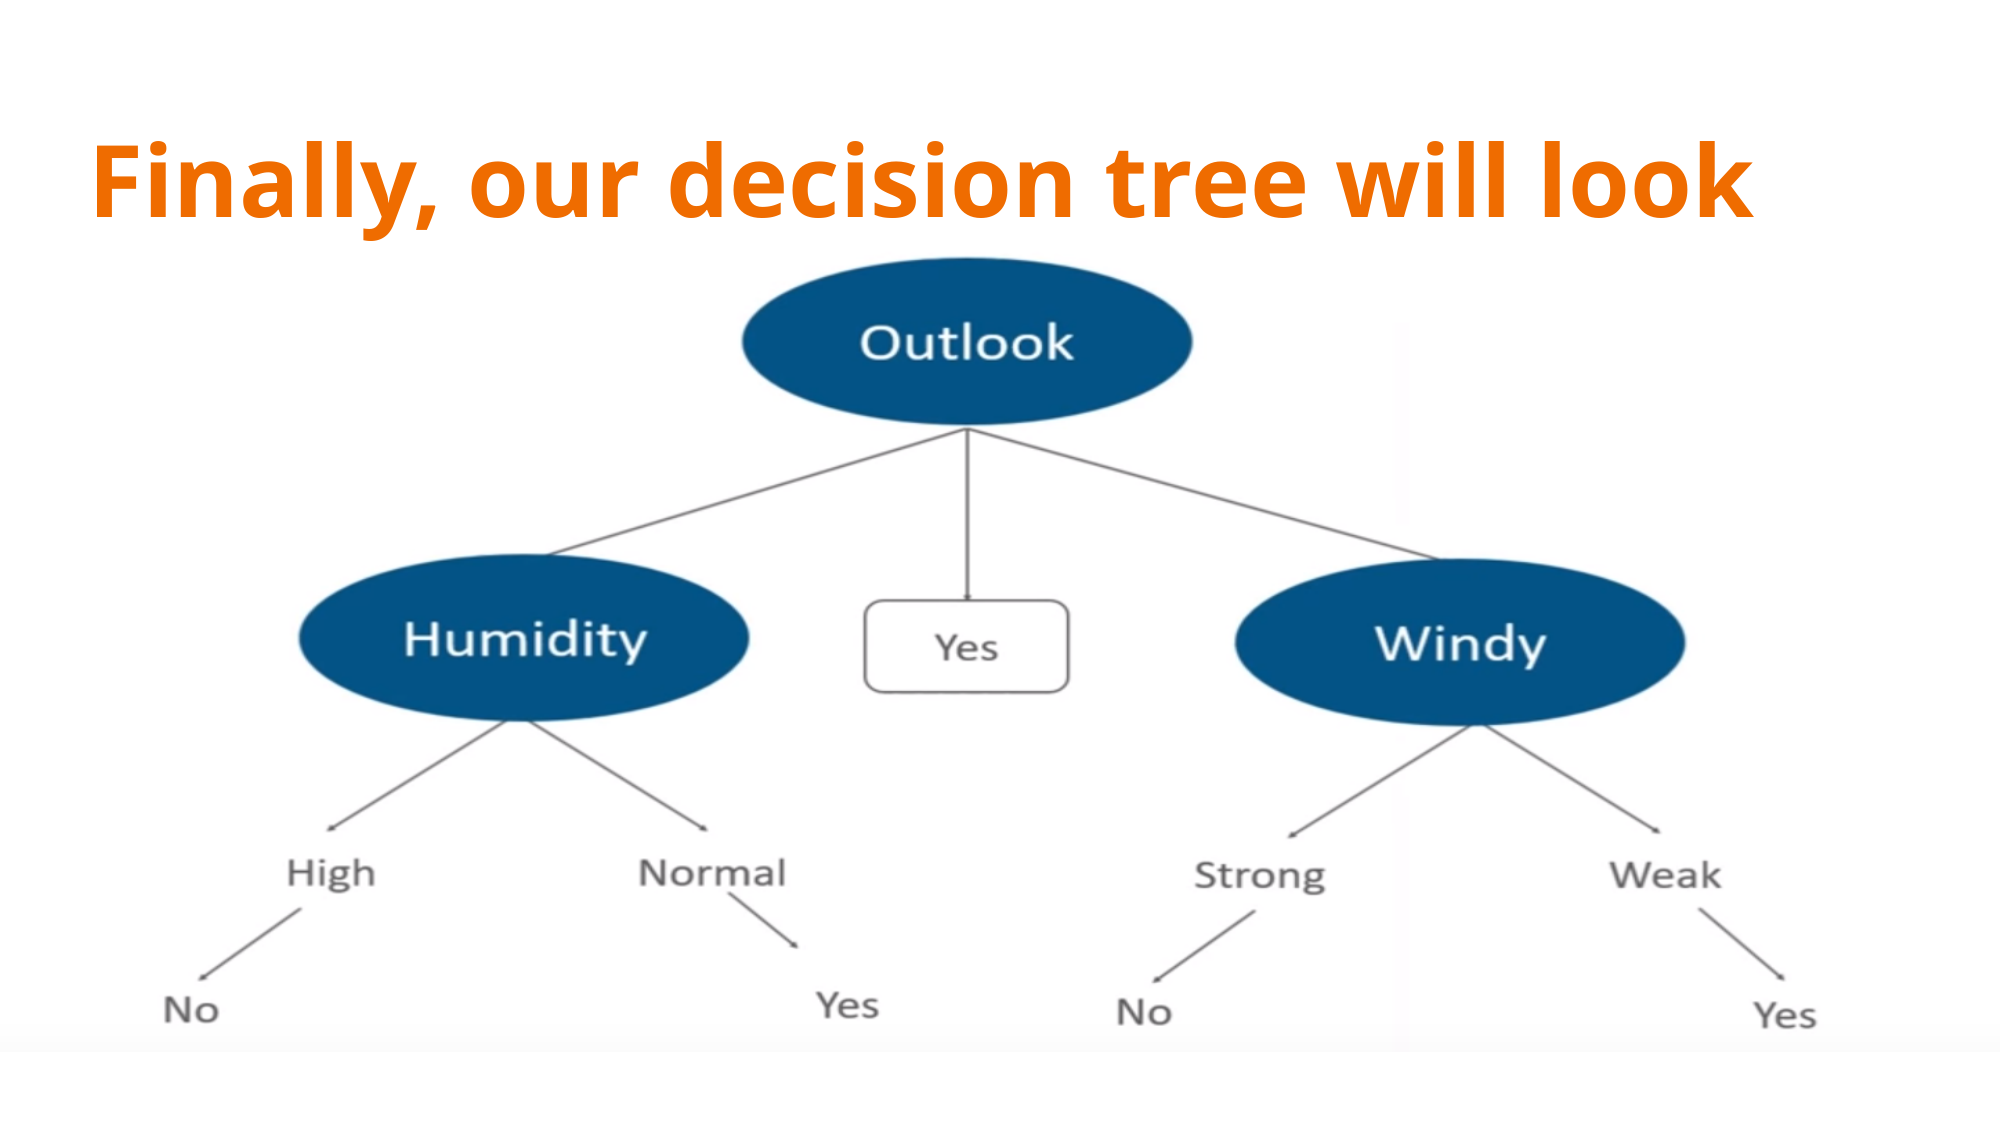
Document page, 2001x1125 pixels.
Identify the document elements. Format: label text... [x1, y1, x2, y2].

text_box Finally, our decision tree will look like [68, 97, 1932, 251]
picture [0, 251, 2000, 1052]
